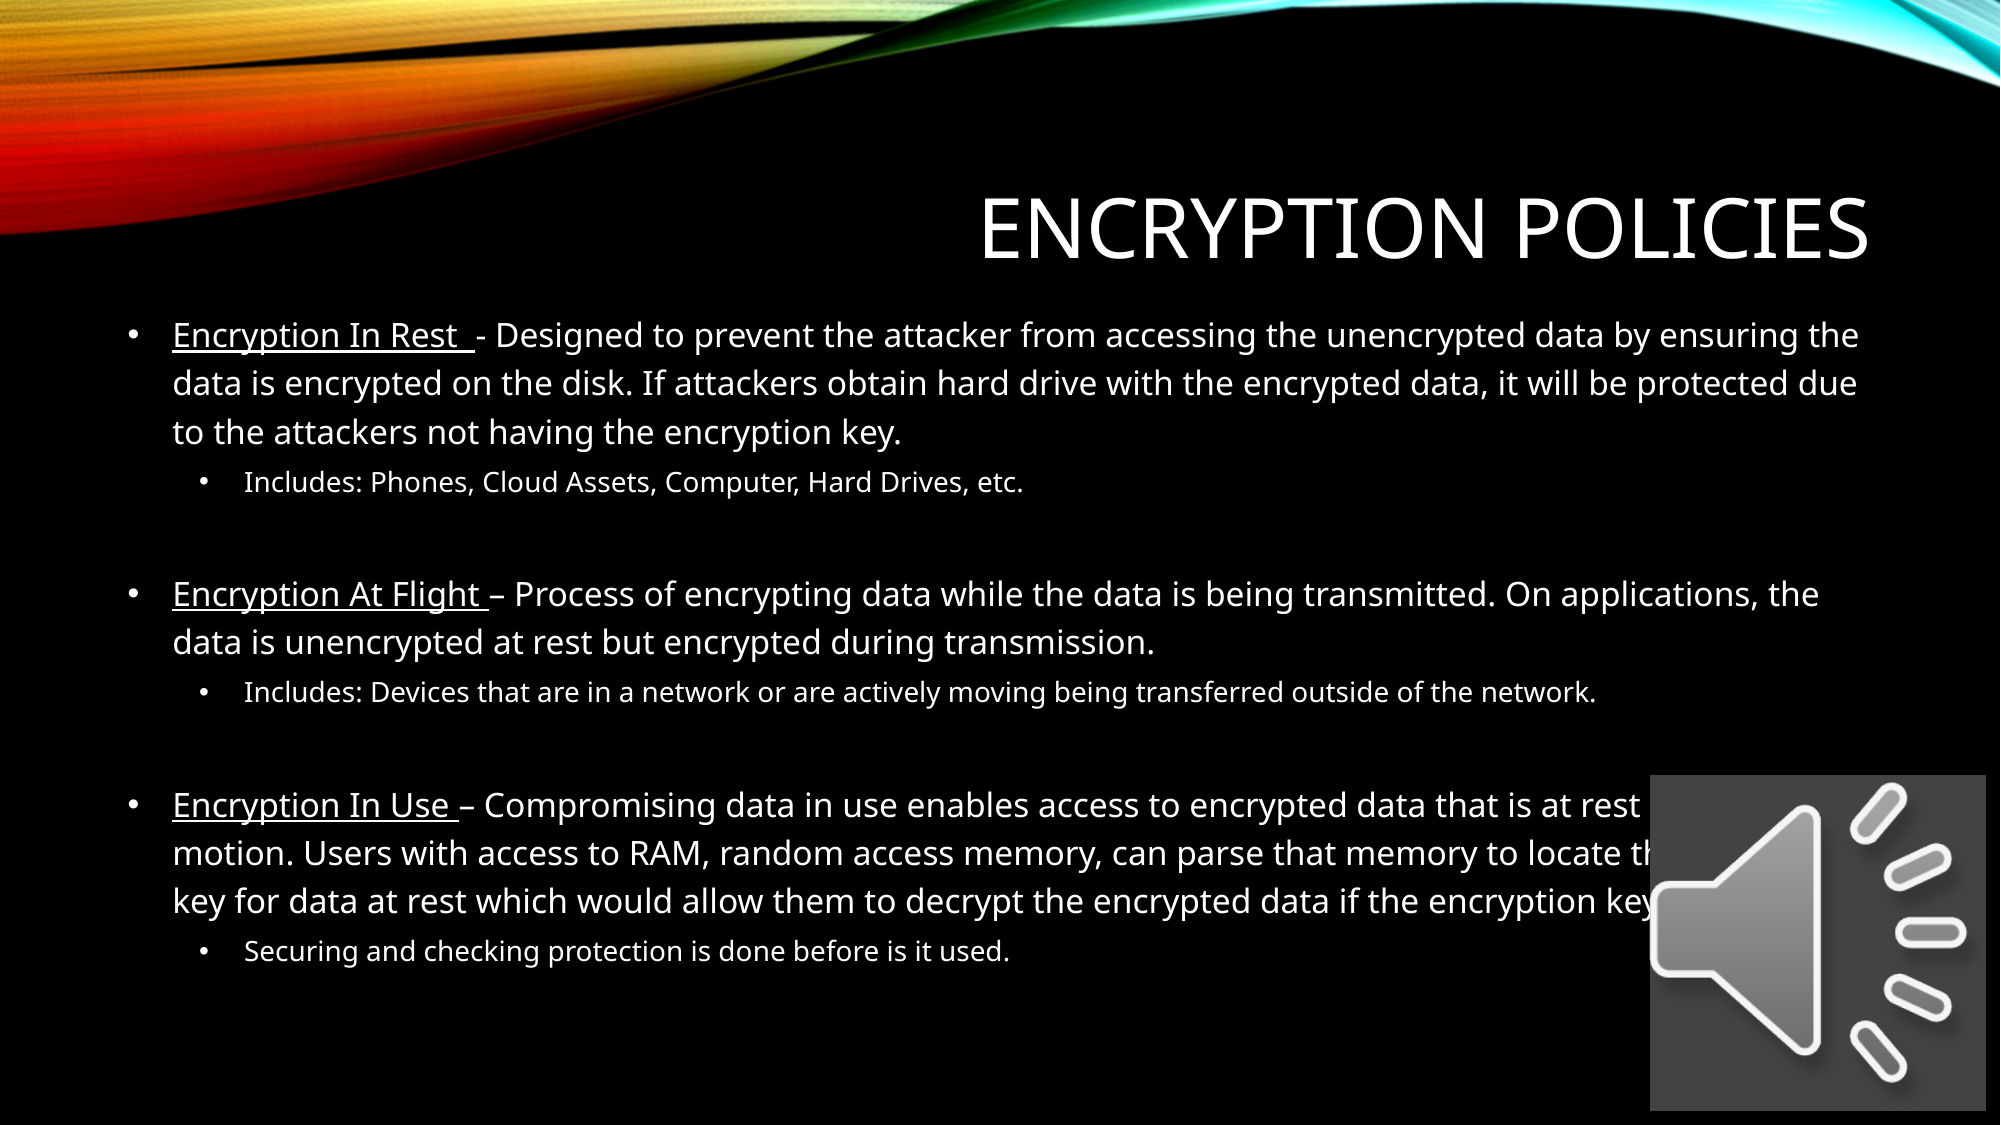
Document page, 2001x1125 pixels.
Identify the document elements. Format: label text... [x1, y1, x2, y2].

picture [1648, 773, 1987, 1112]
list Encryption In Rest - Designed to prevent the attacker from accessing the unencrypted data by ensuring the data is encrypted on the disk. If attackers obtain hard drive with the encrypted data, it will be protected due to the attackers not having the encryption key. Includes: Phones, Cloud Assets, Computer, Hard Drives, etc. Encryption At Flight – Process of encrypting data while the data is being transmitted. On applications, the data is unencrypted at rest but encrypted during transmission. Includes: Devices that are in a network or are actively moving being transferred outside of the network. Encryption In Use – Compromising data in use enables access to encrypted data that is at rest and data in motion. Users with access to RAM, random access memory, can parse that memory to locate the encryption key for data at rest which would allow them to decrypt the encrypted data if the encryption key is obtained. Securing and checking protection is done before is it used. [112, 298, 1888, 1026]
title ENCRYPTION POLICIES [474, 125, 1888, 298]
picture [0, 0, 2000, 237]
